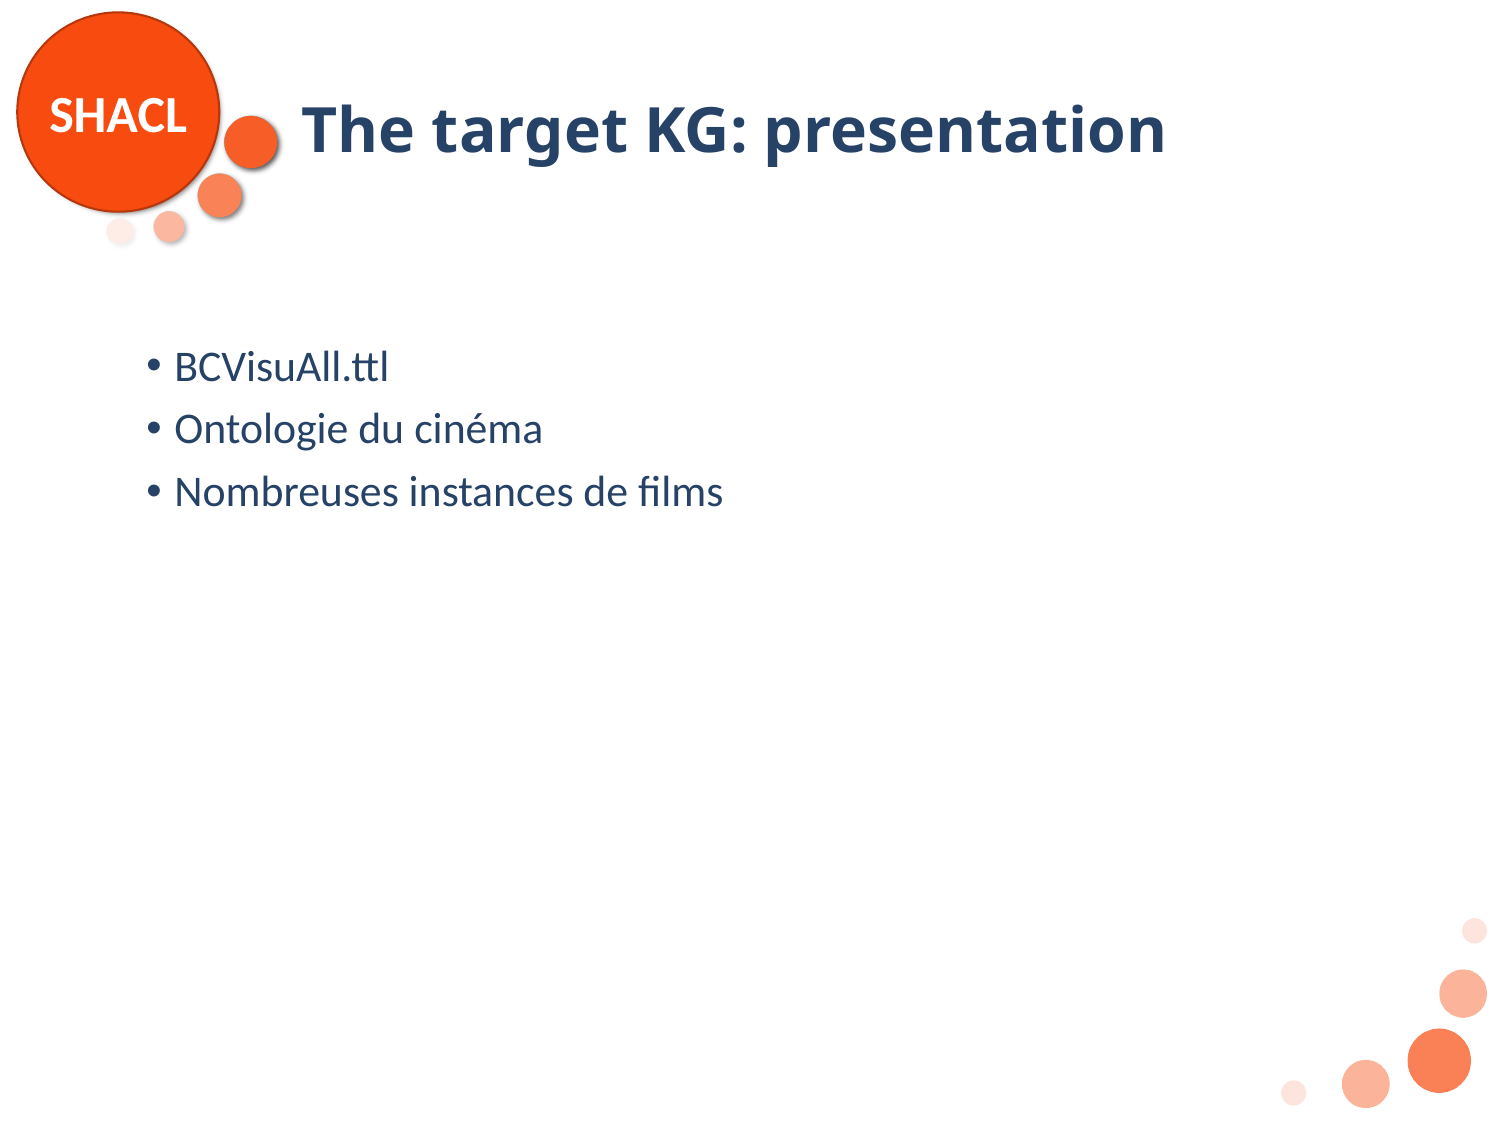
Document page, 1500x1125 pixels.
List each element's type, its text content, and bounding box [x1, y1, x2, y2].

title The target KG: presentation [286, 54, 1473, 211]
picture [17, 10, 287, 254]
list BCVisuAll.ttl Ontologie du cinéma Nombreuses instances de films [131, 335, 1425, 928]
